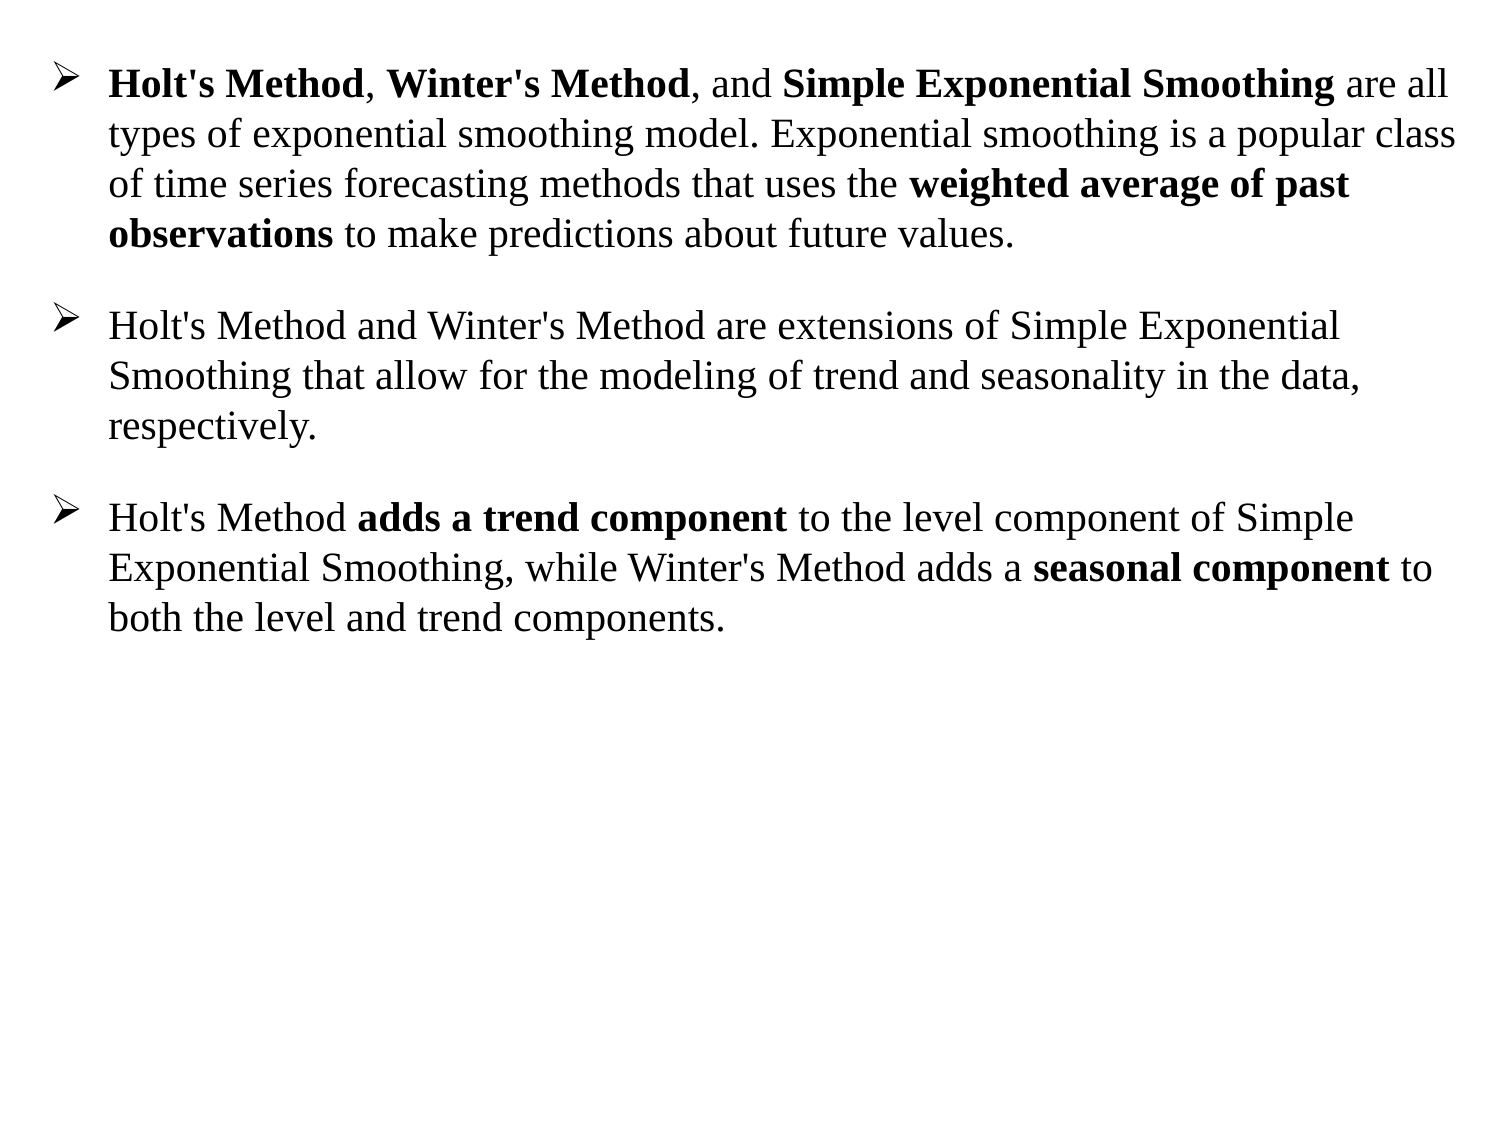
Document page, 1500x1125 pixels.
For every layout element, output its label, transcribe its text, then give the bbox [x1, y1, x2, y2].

list Holt's Method, Winter's Method, and Simple Exponential Smoothing are all types of exponential smoothing model. Exponential smoothing is a popular class of time series forecasting methods that uses the weighted average of past observations to make predictions about future values. Holt's Method and Winter's Method are extensions of Simple Exponential Smoothing that allow for the modeling of trend and seasonality in the data, respectively. Holt's Method adds a trend component to the level component of Simple Exponential Smoothing, while Winter's Method adds a seasonal component to both the level and trend components. [18, 48, 1482, 732]
